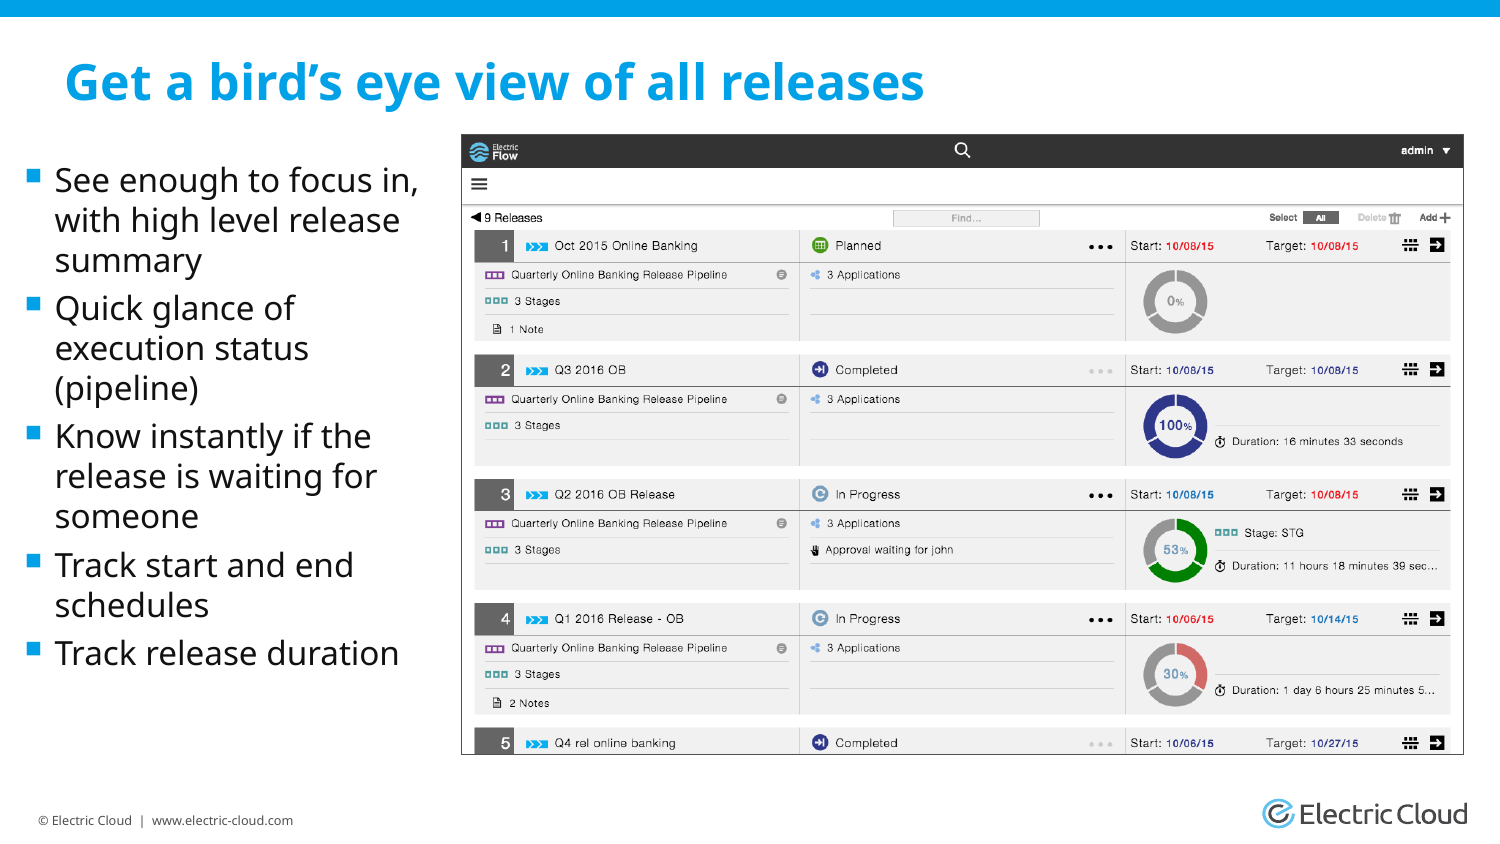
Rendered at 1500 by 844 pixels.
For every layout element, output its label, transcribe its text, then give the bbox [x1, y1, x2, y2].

picture [461, 134, 1464, 756]
title Get a bird’s eye view of all releases [50, 42, 1385, 119]
text_box See enough to focus in, with high level release summary Quick glance of execution status (pipeline) Know instantly if the release is waiting for someone Track start and end schedules Track release duration [24, 159, 425, 697]
